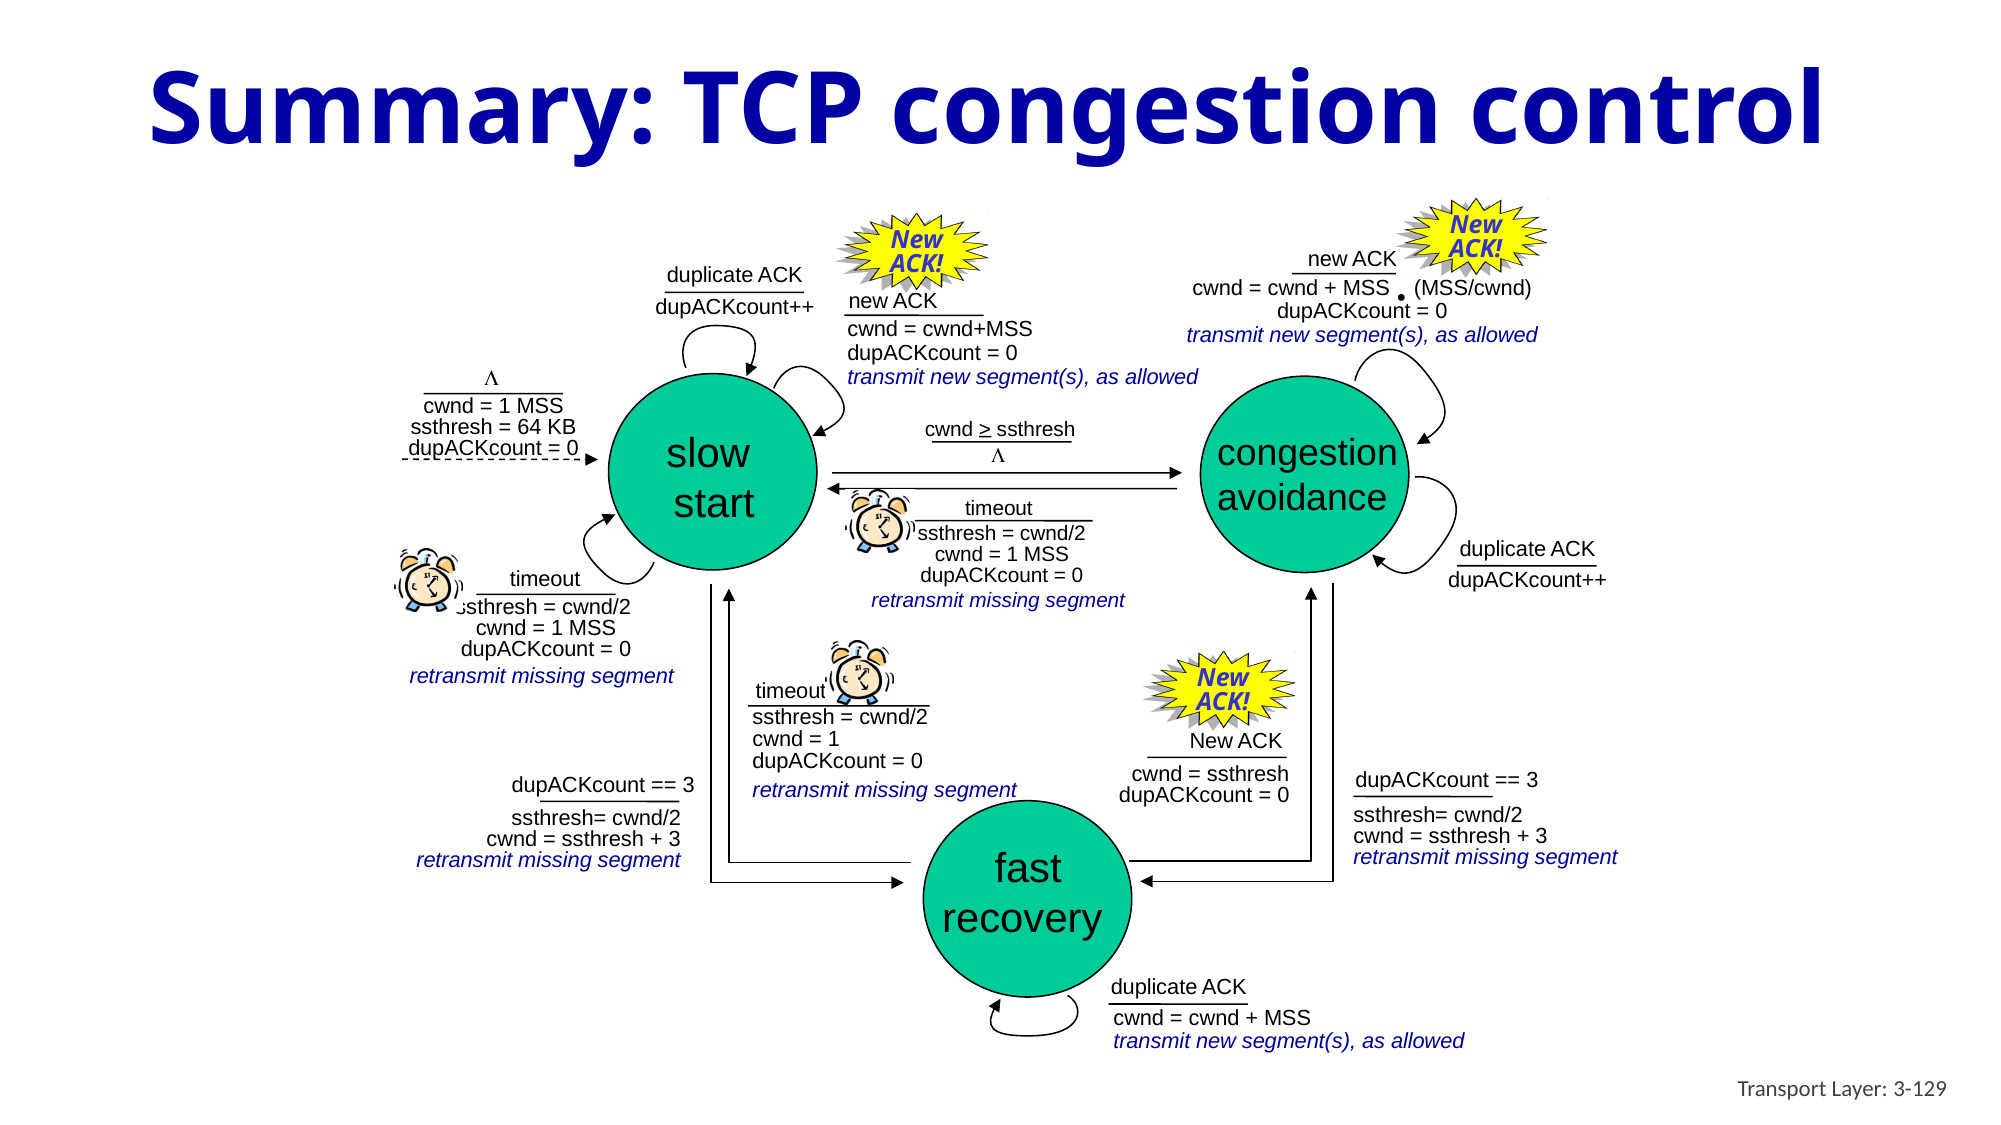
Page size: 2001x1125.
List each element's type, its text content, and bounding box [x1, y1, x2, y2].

title Summary: TCP congestion control [133, 38, 2000, 185]
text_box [923, 800, 1485, 1090]
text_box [1140, 582, 1637, 906]
slide_number Transport Layer: 3-129 [1512, 1056, 1963, 1117]
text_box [391, 253, 836, 698]
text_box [1548, 234, 1625, 582]
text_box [398, 705, 1044, 909]
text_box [836, 198, 1548, 731]
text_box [394, 489, 836, 705]
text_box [1101, 731, 1312, 865]
